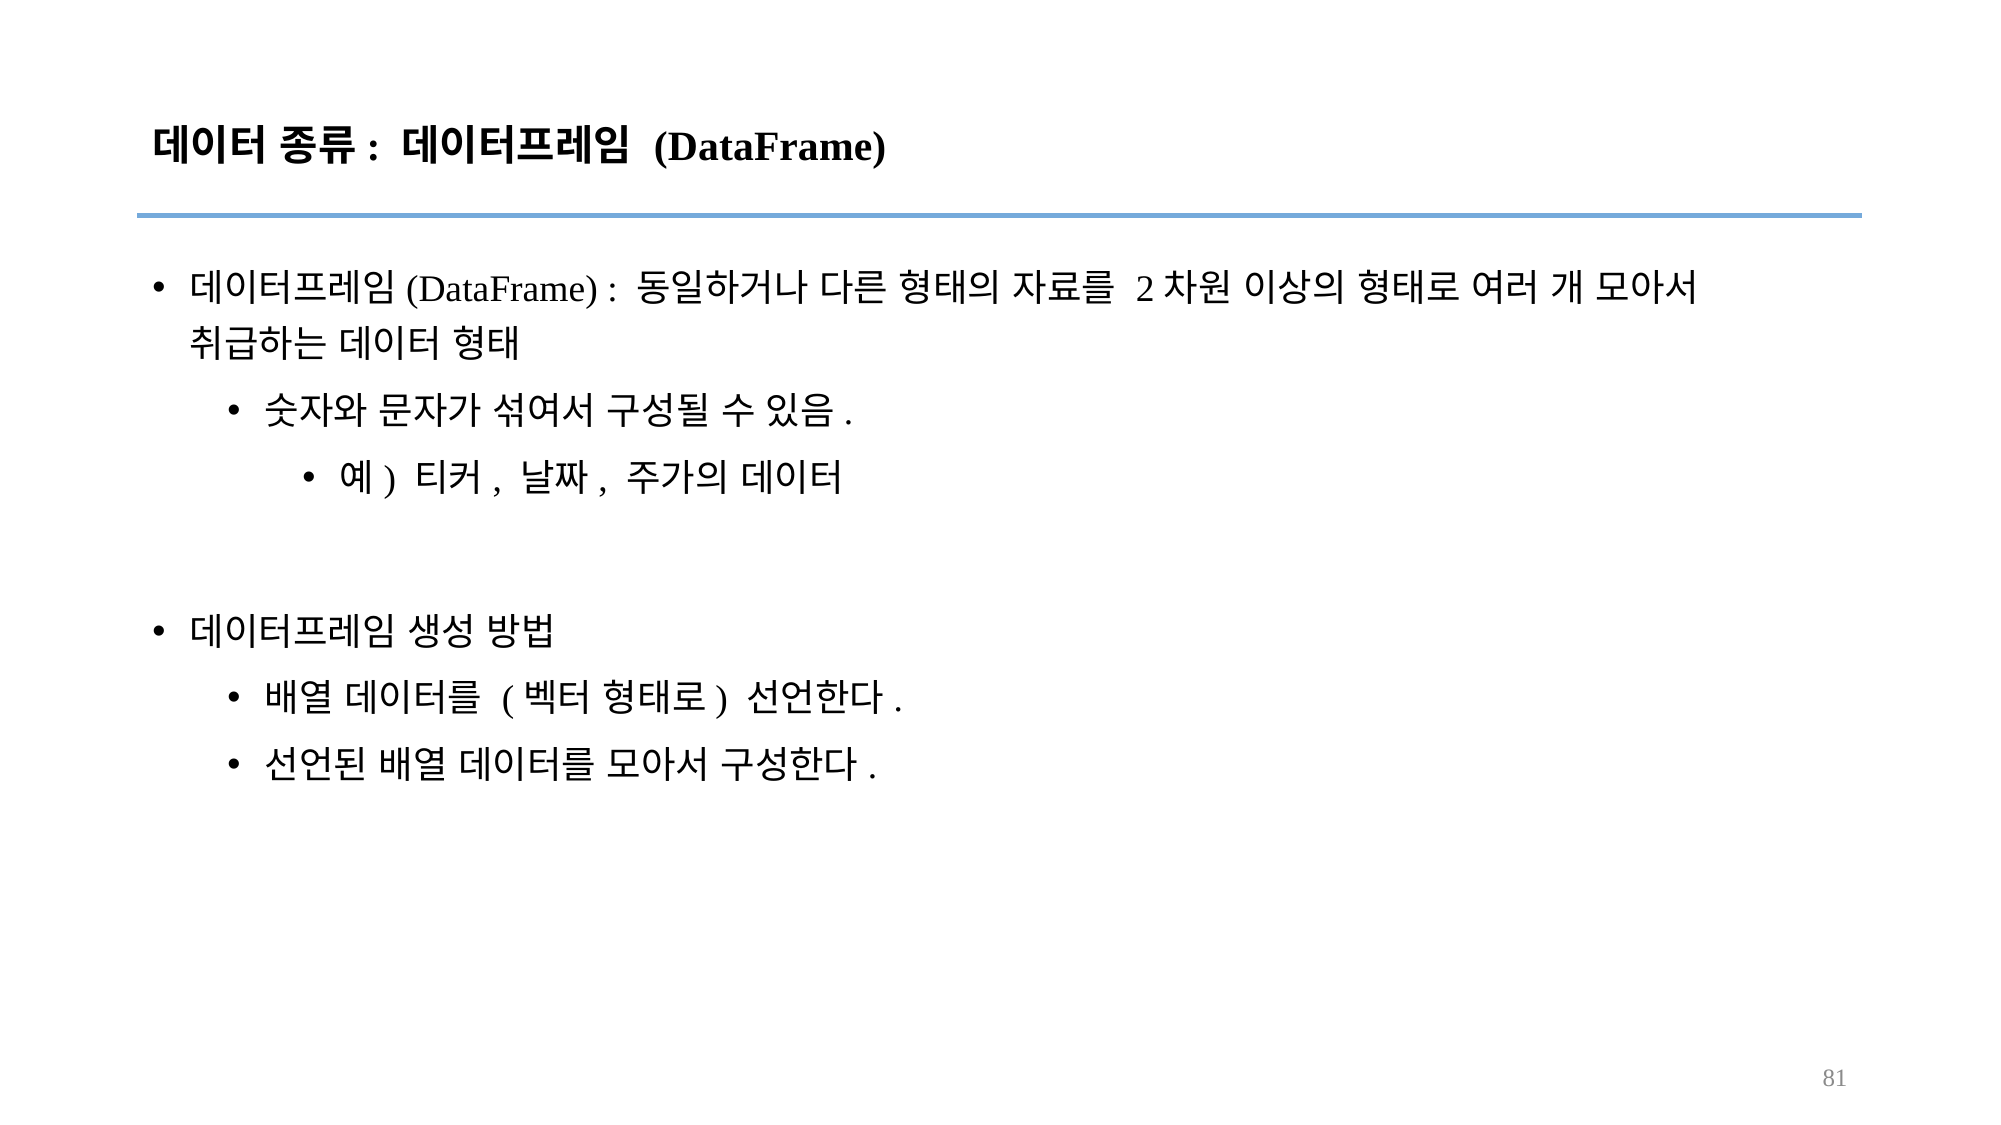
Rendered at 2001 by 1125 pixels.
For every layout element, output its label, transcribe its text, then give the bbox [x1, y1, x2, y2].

list 데이터프레임(DataFrame) : 동일하거나 다른 형태의 자료를 2차원 이상의 형태로 여러 개 모아서 취급하는 데이터 형태 숫자와 문자가 섞여서 구성될 수 있음. 예) 티커, 날짜, 주가의 데이터 데이터프레임 생성 방법 배열 데이터를 (벡터 형태로) 선언한다. 선언된 배열 데이터를 모아서 구성한다. [137, 245, 1863, 1014]
slide_number 81 [1412, 1042, 1863, 1103]
title 데이터 종류: 데이터프레임 (DataFrame) [137, 59, 1863, 216]
